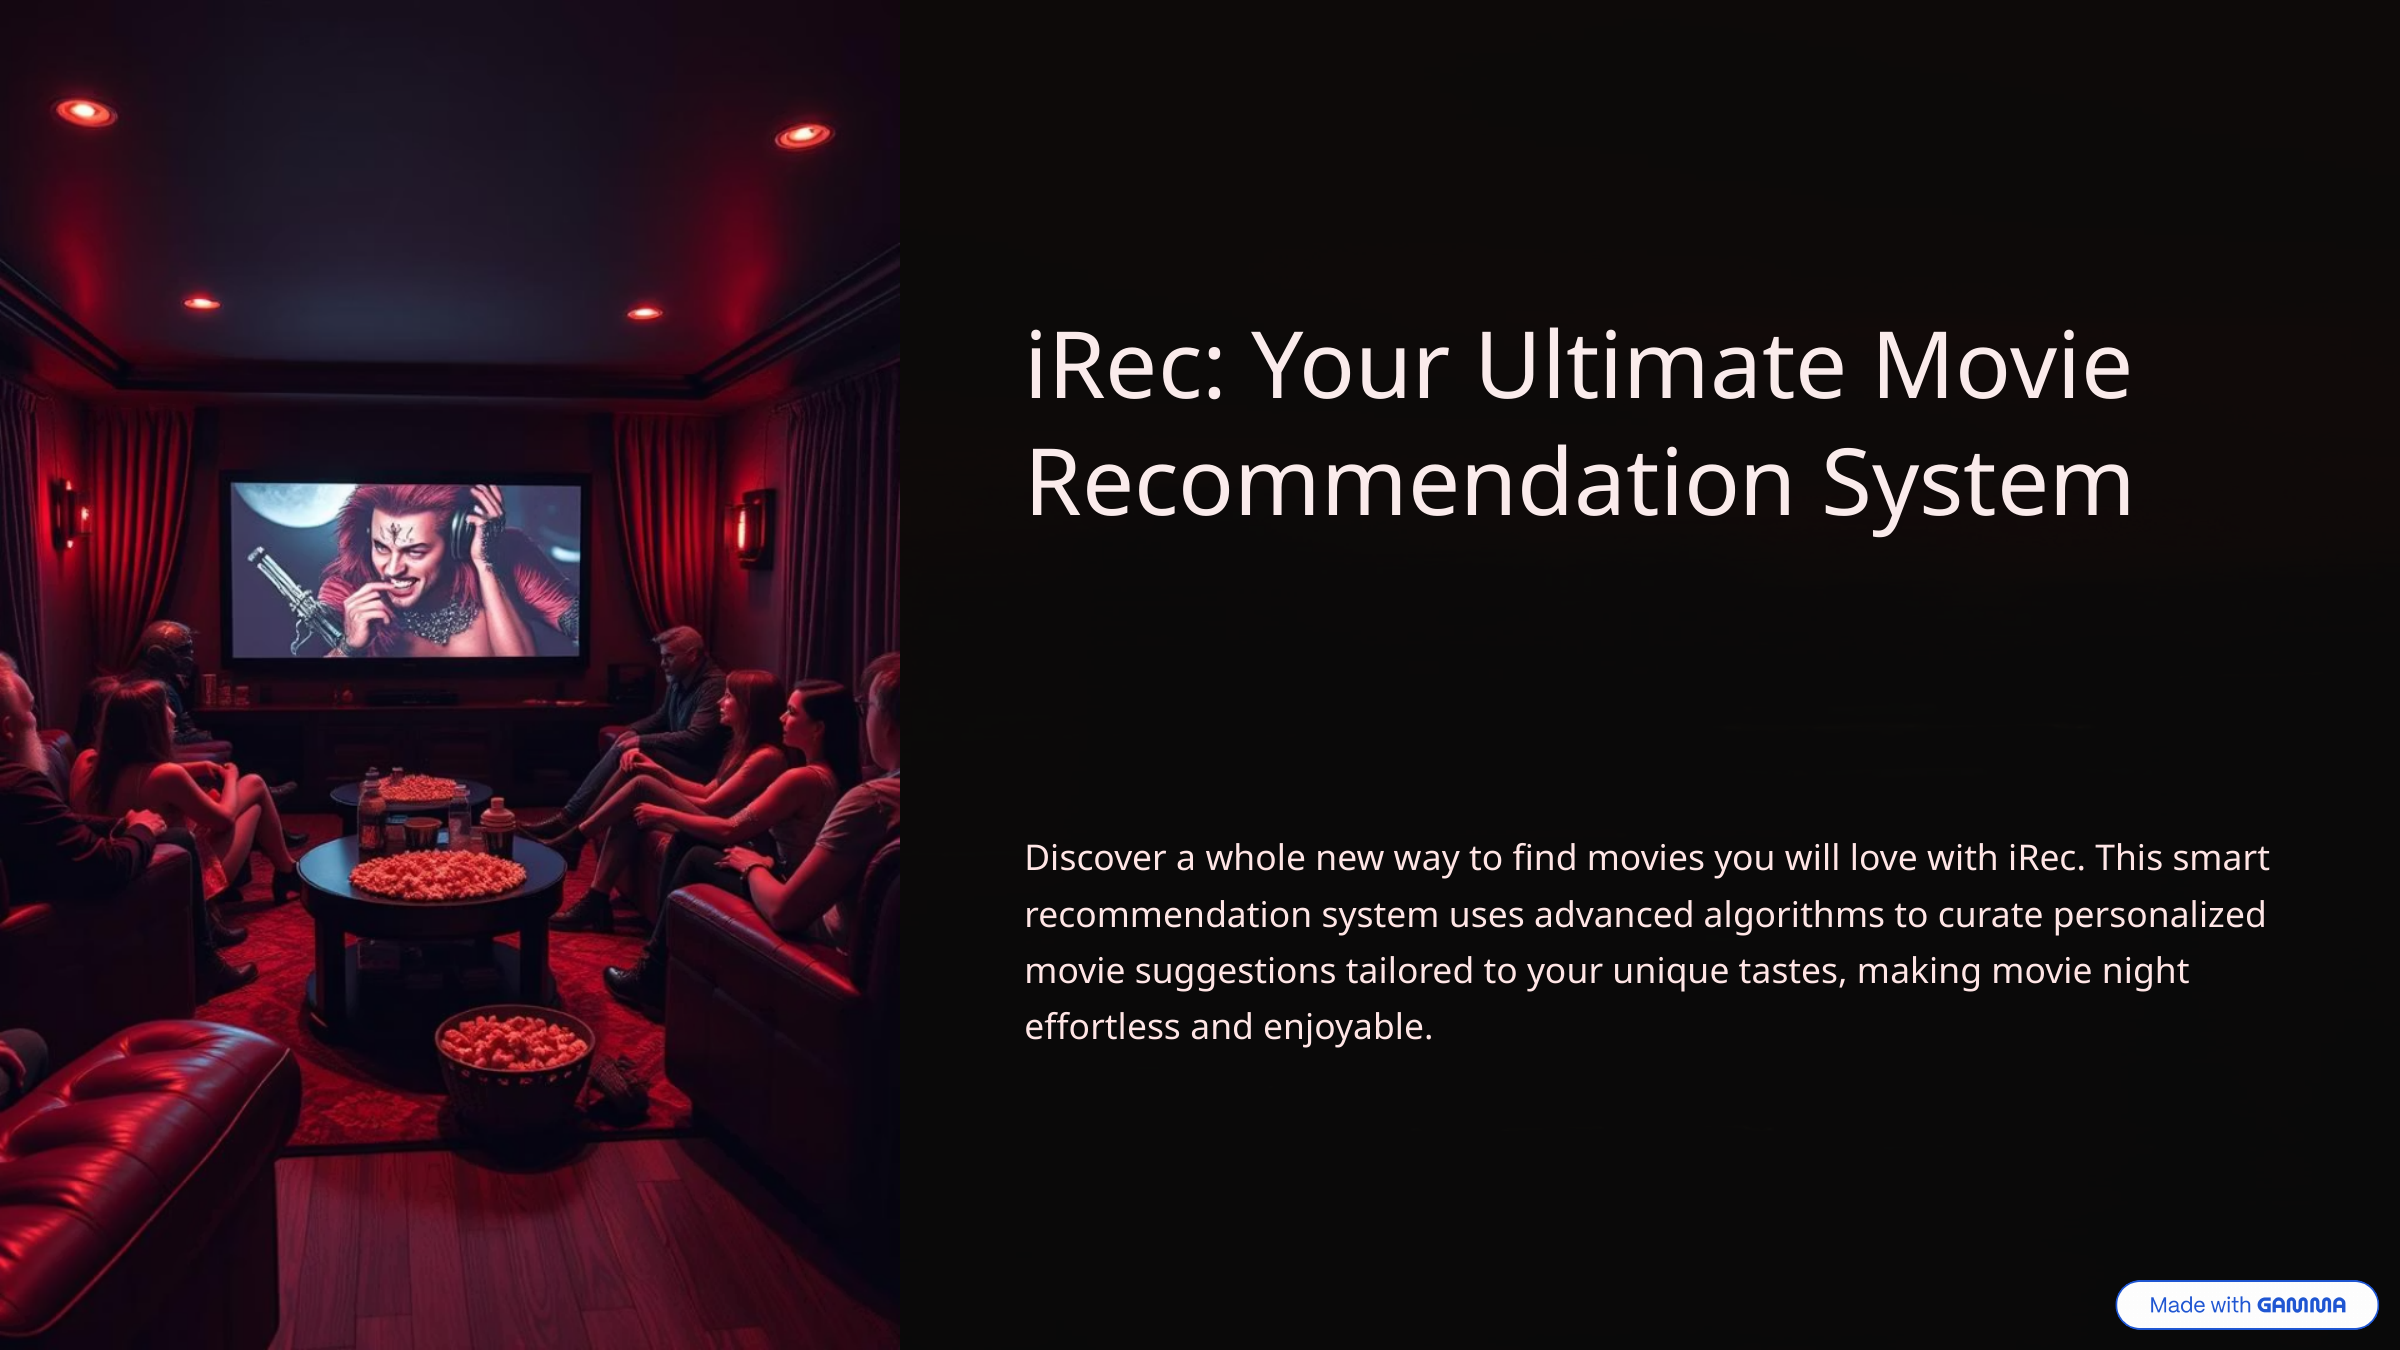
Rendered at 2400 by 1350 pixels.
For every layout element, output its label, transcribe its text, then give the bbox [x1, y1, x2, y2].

picture [2106, 1271, 2389, 1339]
text_box Discover a whole new way to find movies you will love with iRec. This smart recommendation system uses advanced algorithms to curate personalized movie suggestions tailored to your unique tastes, making movie night effortless and enjoyable. [1024, 821, 2276, 1050]
picture [0, 0, 900, 1350]
text_box iRec: Your Ultimate Movie Recommendation System [1024, 300, 2276, 769]
